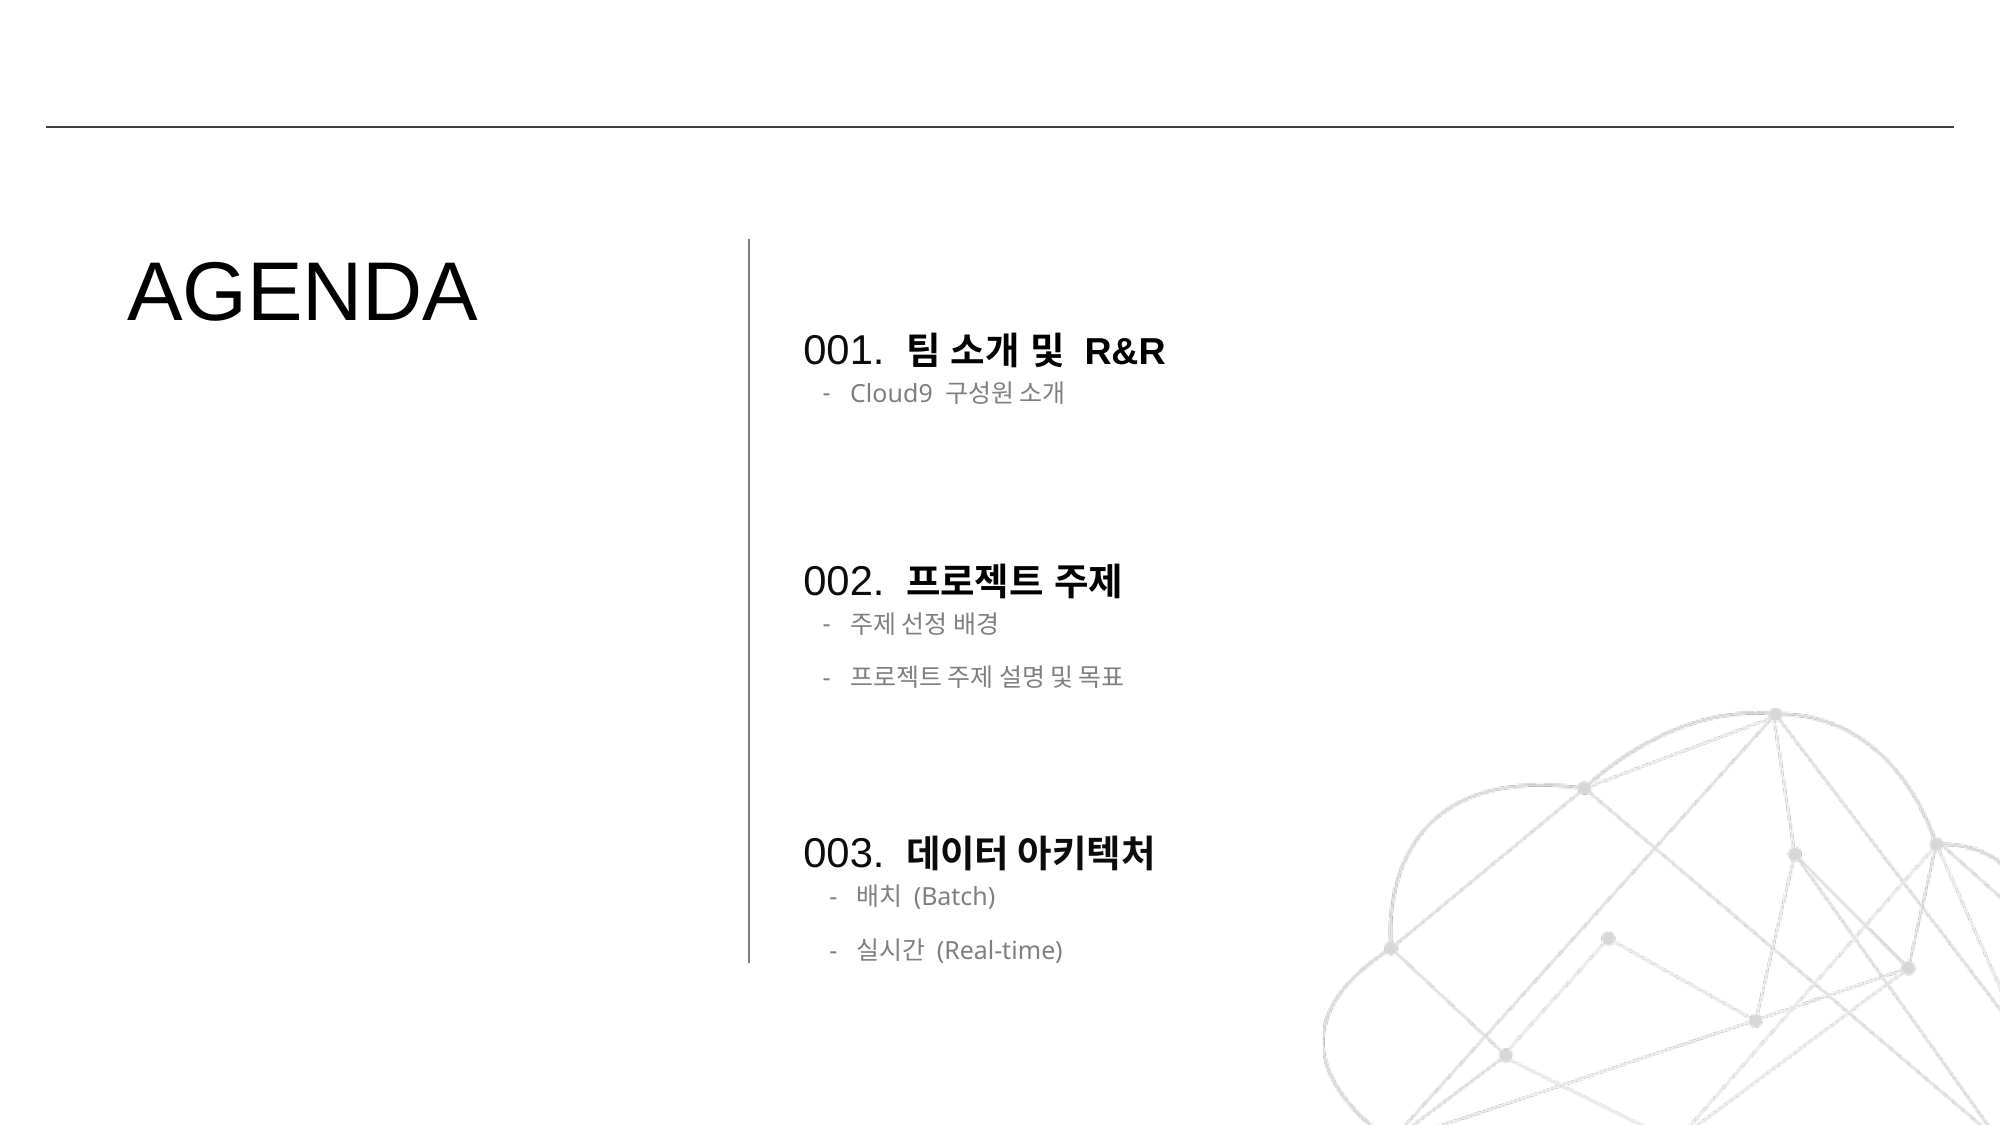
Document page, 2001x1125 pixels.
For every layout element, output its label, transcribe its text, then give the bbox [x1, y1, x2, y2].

text_box 003. 데이터 아키텍처 - 배치 (Batch) - 실시간 (Real-time) [803, 793, 1583, 953]
text_box 001. 팀 소개 및 R&R Cloud9 구성원 소개 [803, 290, 1583, 408]
text_box 002. 프로젝트 주제 주제 선정 배경 프로젝트 주제 설명 및 목표 [803, 521, 1583, 692]
picture [1322, 708, 2000, 1125]
title AGENDA [127, 229, 546, 340]
